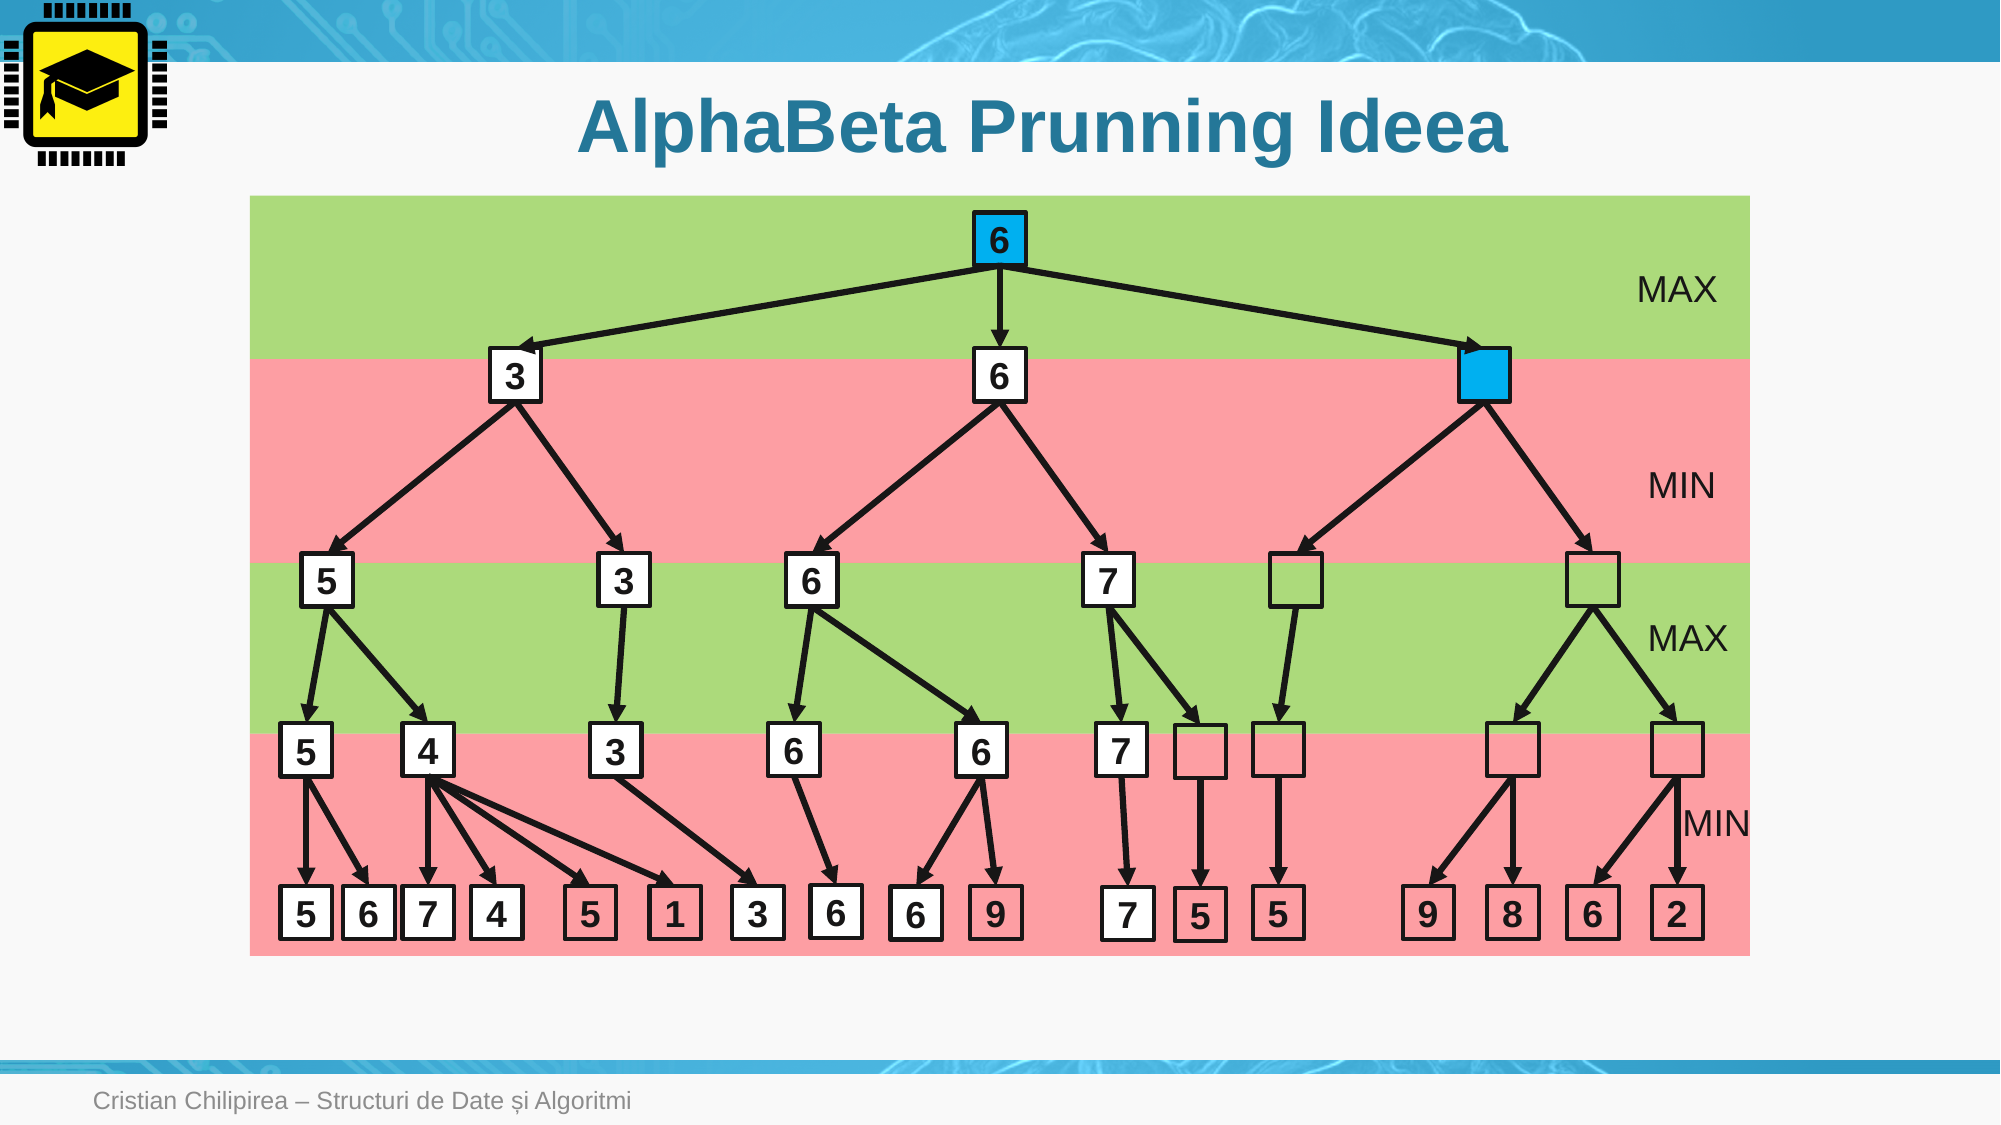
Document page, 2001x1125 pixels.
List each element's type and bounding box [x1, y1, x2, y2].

title [170, 76, 1915, 180]
picture [0, 1060, 2000, 1074]
footer [77, 1073, 1338, 1125]
text_box [249, 195, 1766, 956]
picture [0, 0, 2000, 166]
